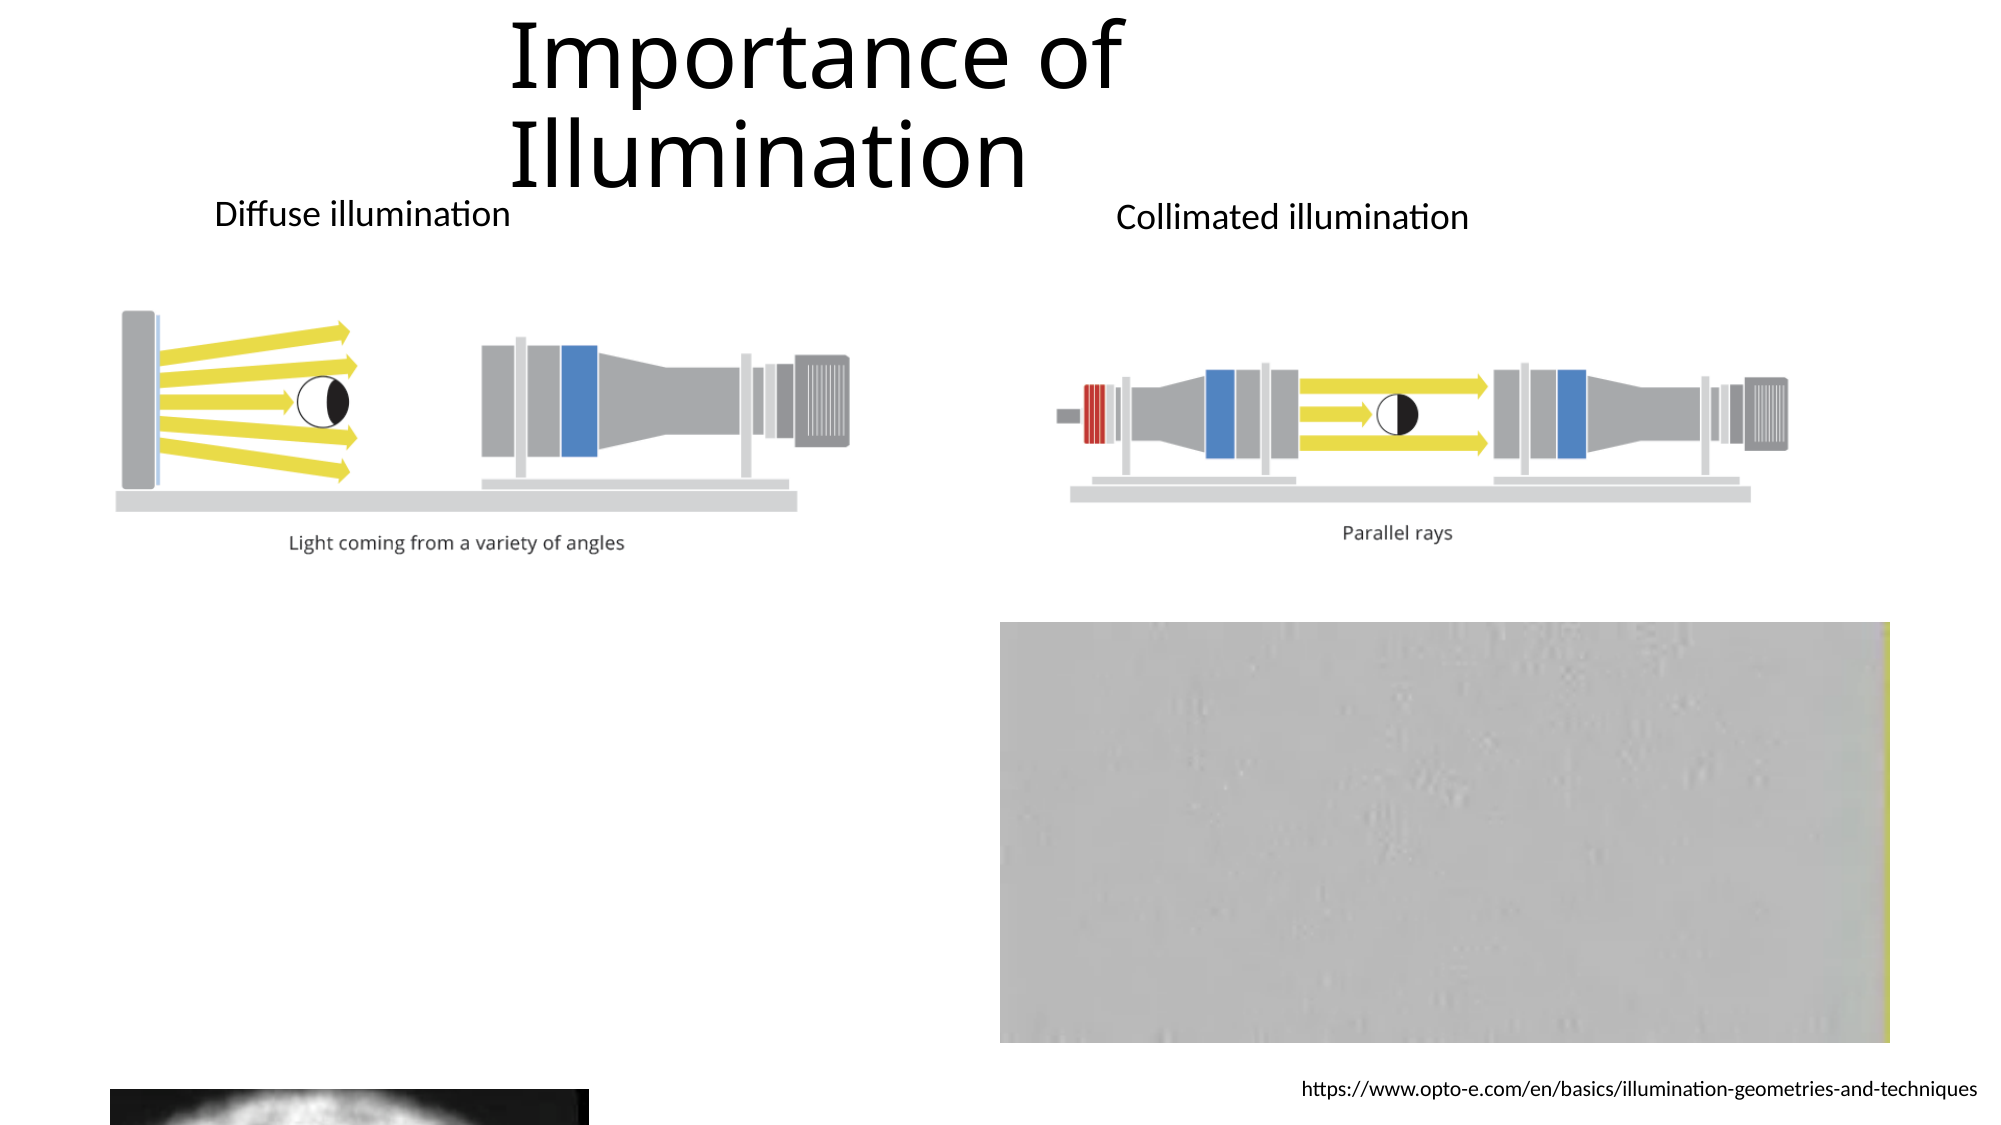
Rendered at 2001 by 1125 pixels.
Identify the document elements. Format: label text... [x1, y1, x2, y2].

text_box Collimated illumination [1101, 184, 1485, 245]
picture [999, 317, 1871, 575]
title Importance of Illumination [494, 0, 1639, 218]
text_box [241, 476, 723, 1125]
picture [58, 287, 930, 575]
text_box Diffuse illumination [199, 181, 527, 242]
picture [110, 1089, 241, 1125]
text_box https://www.opto-e.com/en/basics/illumination-geometries-and-techniques [1286, 1067, 1994, 1109]
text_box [999, 621, 1891, 1044]
